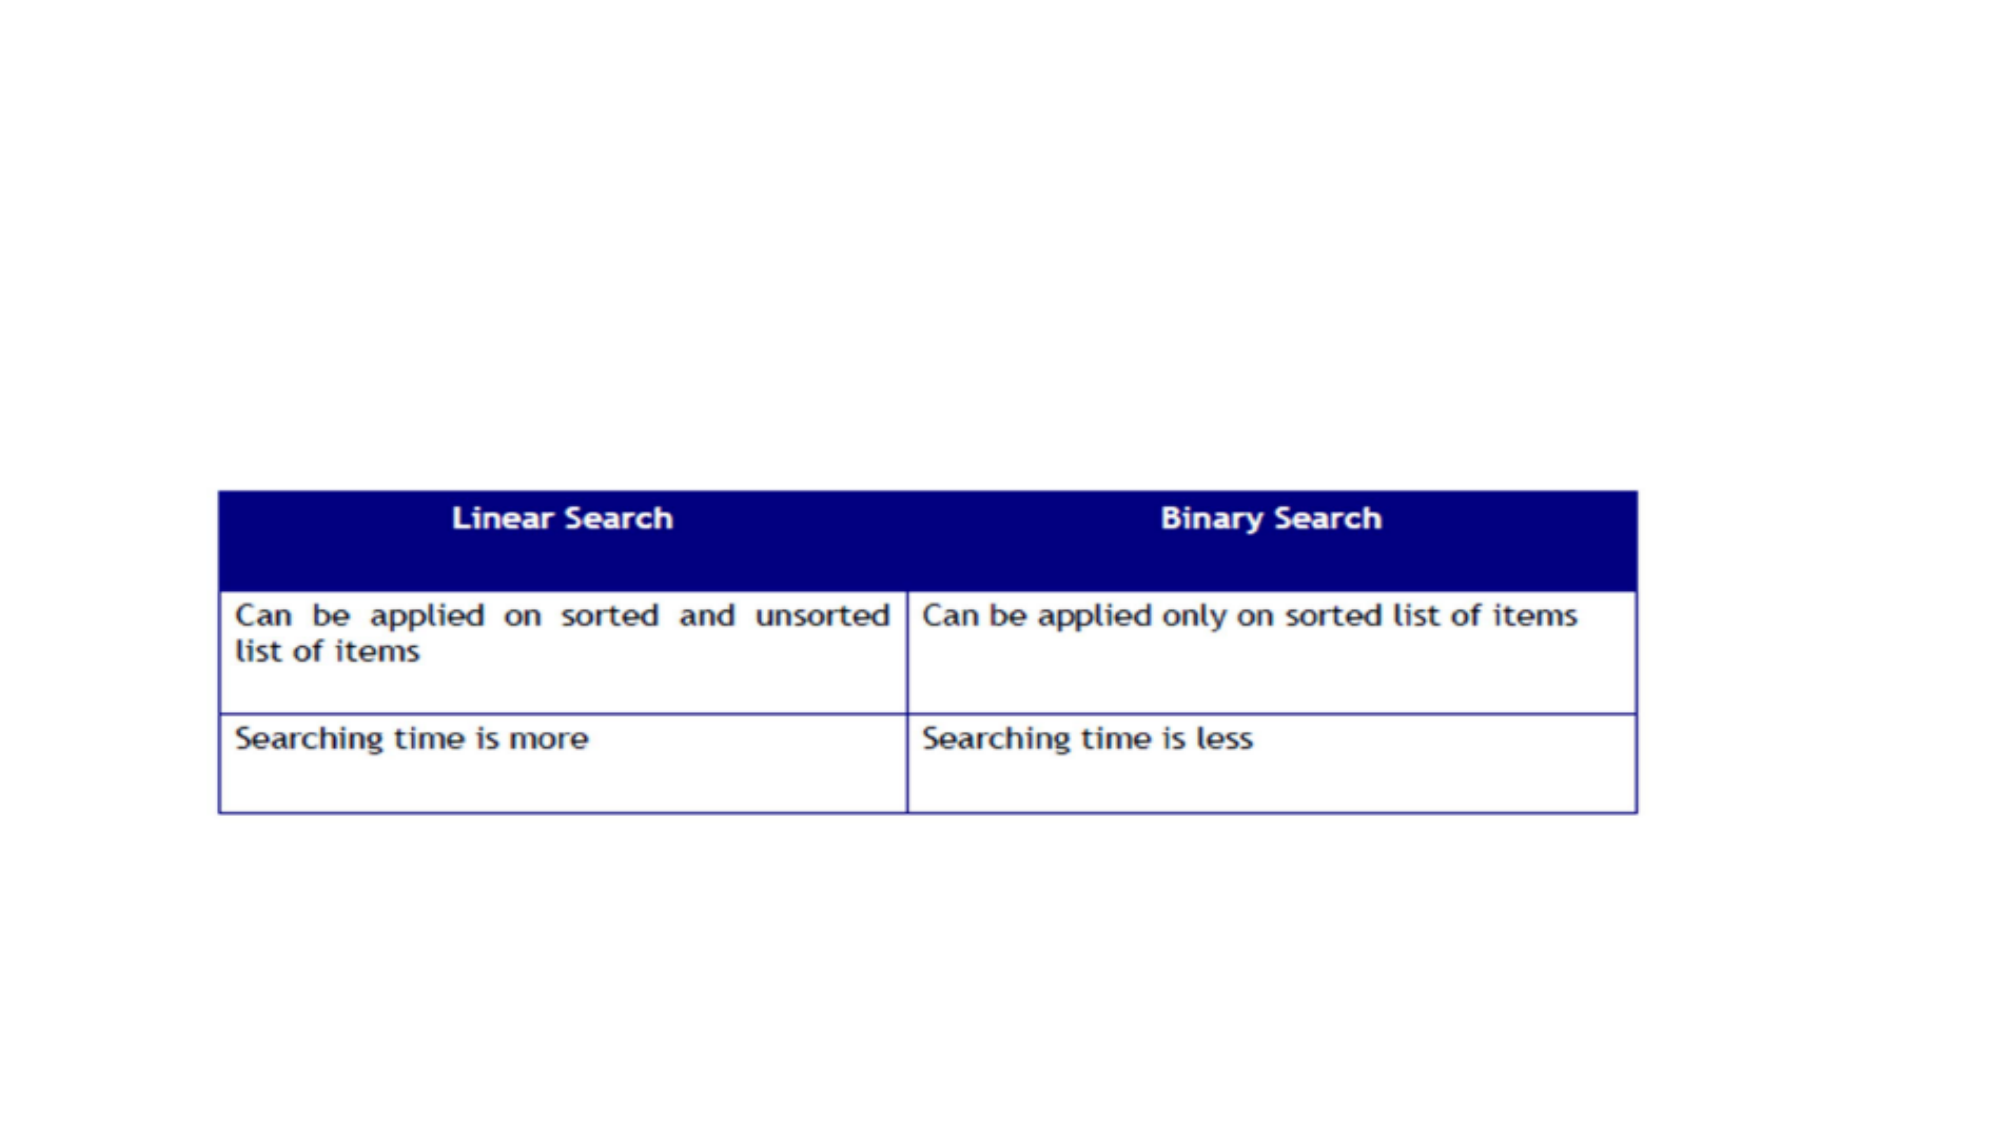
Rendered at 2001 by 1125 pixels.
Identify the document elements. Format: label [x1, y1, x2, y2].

picture [197, 393, 1700, 850]
